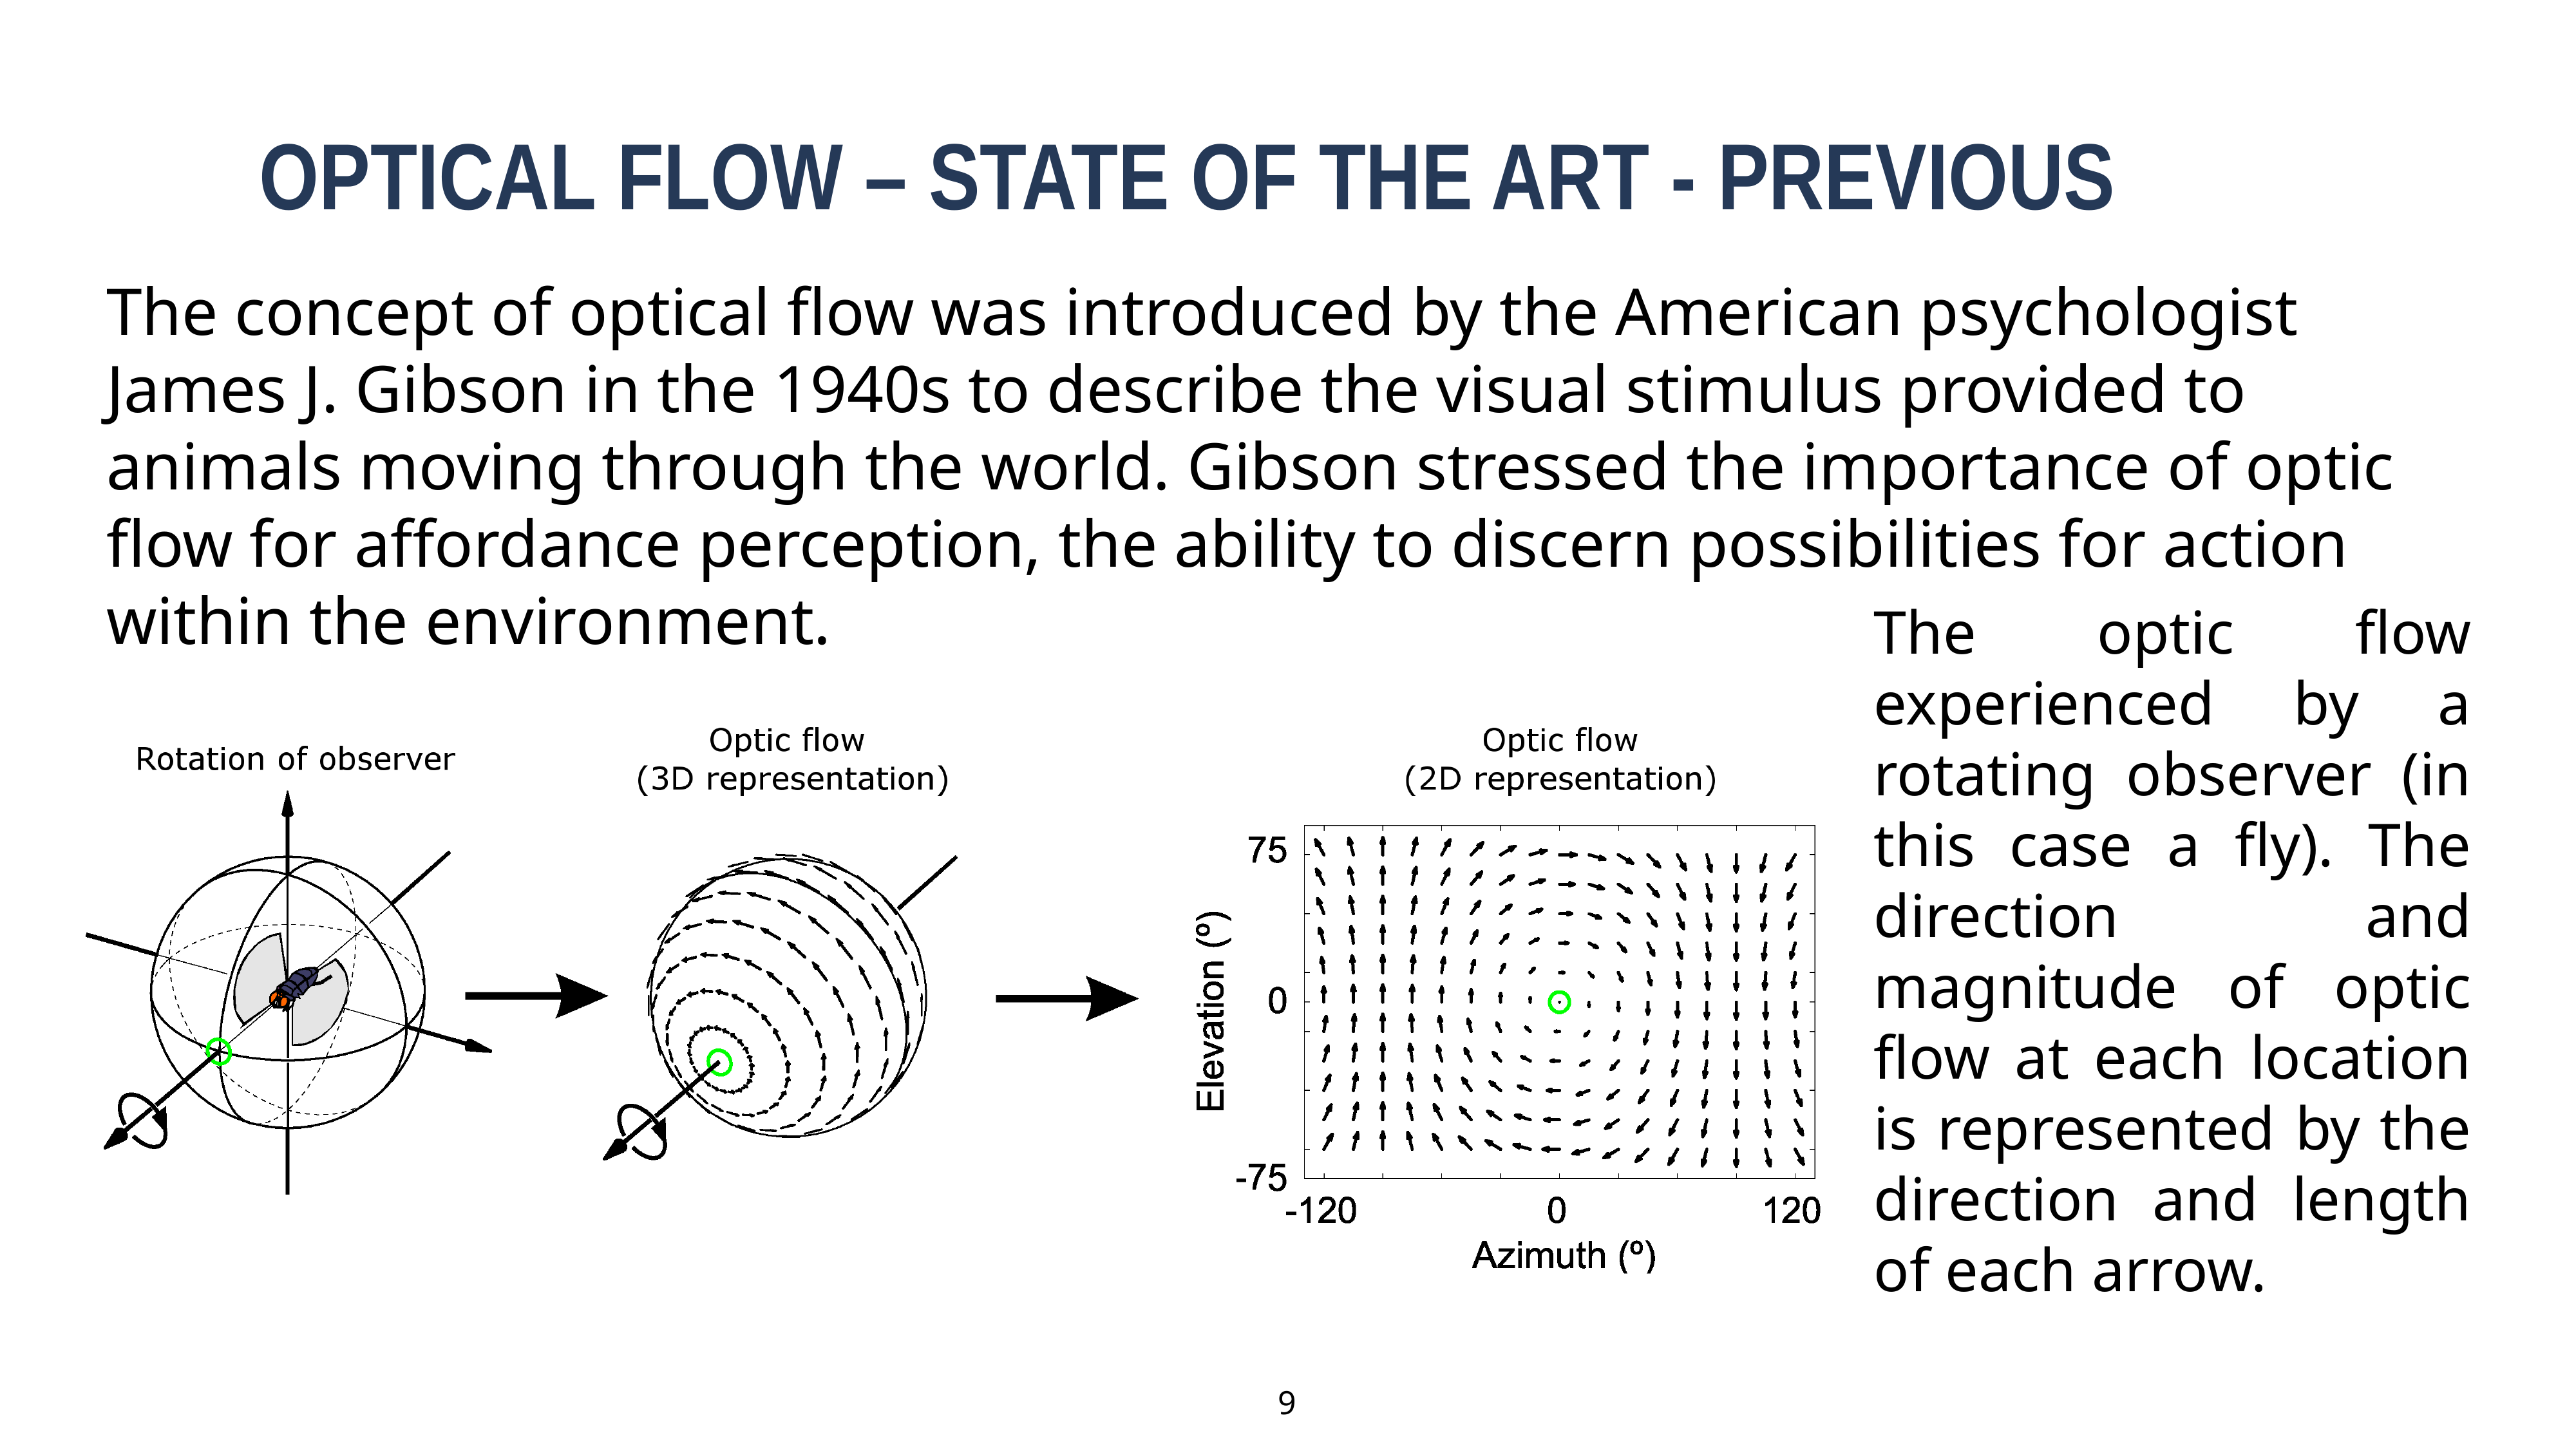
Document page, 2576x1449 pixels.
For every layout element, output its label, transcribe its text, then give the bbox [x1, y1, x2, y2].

text_box Optical Flow – State of the art - previous [249, 71, 2326, 235]
text_box The optic flow experienced by a rotating observer (in this case a fly). The direction and magnitude of optic flow at each location is represented by the direction and length of each arrow. [1866, 587, 2479, 1311]
text_box The concept of optical flow was introduced by the American psychologist James J. Gibson in the 1940s to describe the visual stimulus provided to animals moving through the world. Gibson stressed the importance of optic flow for affordance perception, the ability to discern possibilities for action within the environment. [97, 266, 2465, 584]
picture [61, 706, 1826, 1296]
slide_number 9 [1260, 1374, 1314, 1429]
